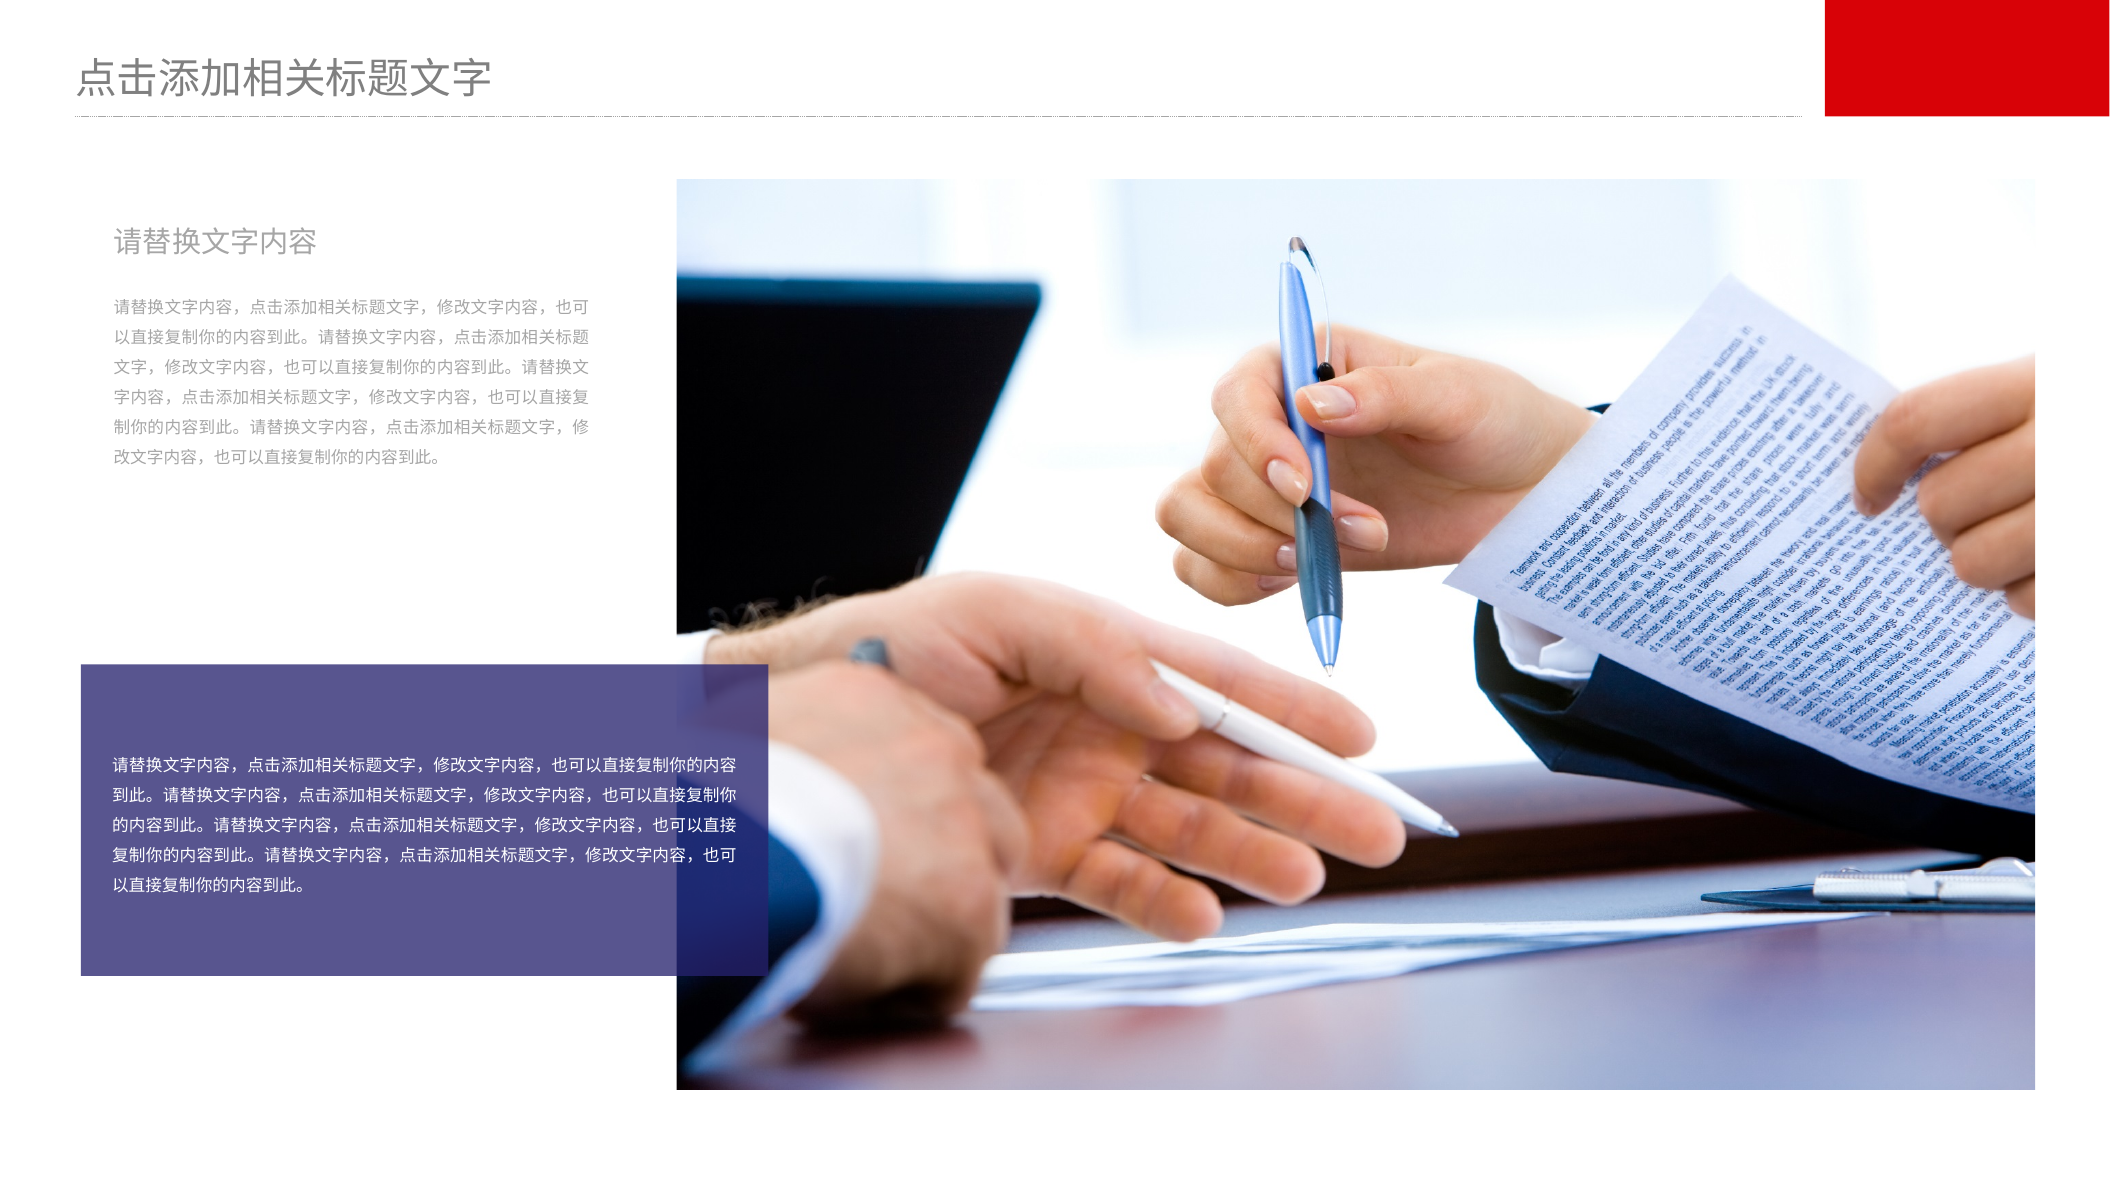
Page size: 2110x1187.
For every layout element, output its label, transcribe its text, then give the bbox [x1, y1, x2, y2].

text_box 点击添加相关标题文字 [59, 44, 563, 107]
text_box 请替换文字内容，点击添加相关标题文字，修改文字内容，也可以直接复制你的内容到此。请替换文字内容，点击添加相关标题文字，修改文字内容，也可以直接复制你的内容到此。请替换文字内容，点击添加相关标题文字，修改文字内容，也可以直接复制你的内容到此。请替换文字内容，点击添加相关标题文字，修改文字内容，也可以直接复制你的内容到此。 [80, 664, 769, 976]
text_box 请替换文字内容，点击添加相关标题文字，修改文字内容，也可以直接复制你的内容到此。请替换文字内容，点击添加相关标题文字，修改文字内容，也可以直接复制你的内容到此。请替换文字内容，点击添加相关标题文字，修改文字内容，也可以直接复制你的内容到此。请替换文字内容，点击添加相关标题文字，修改文字内容，也可以直接复制你的内容到此。 [97, 279, 606, 523]
text_box 请替换文字内容 [97, 215, 403, 274]
text_box [676, 179, 2036, 1090]
